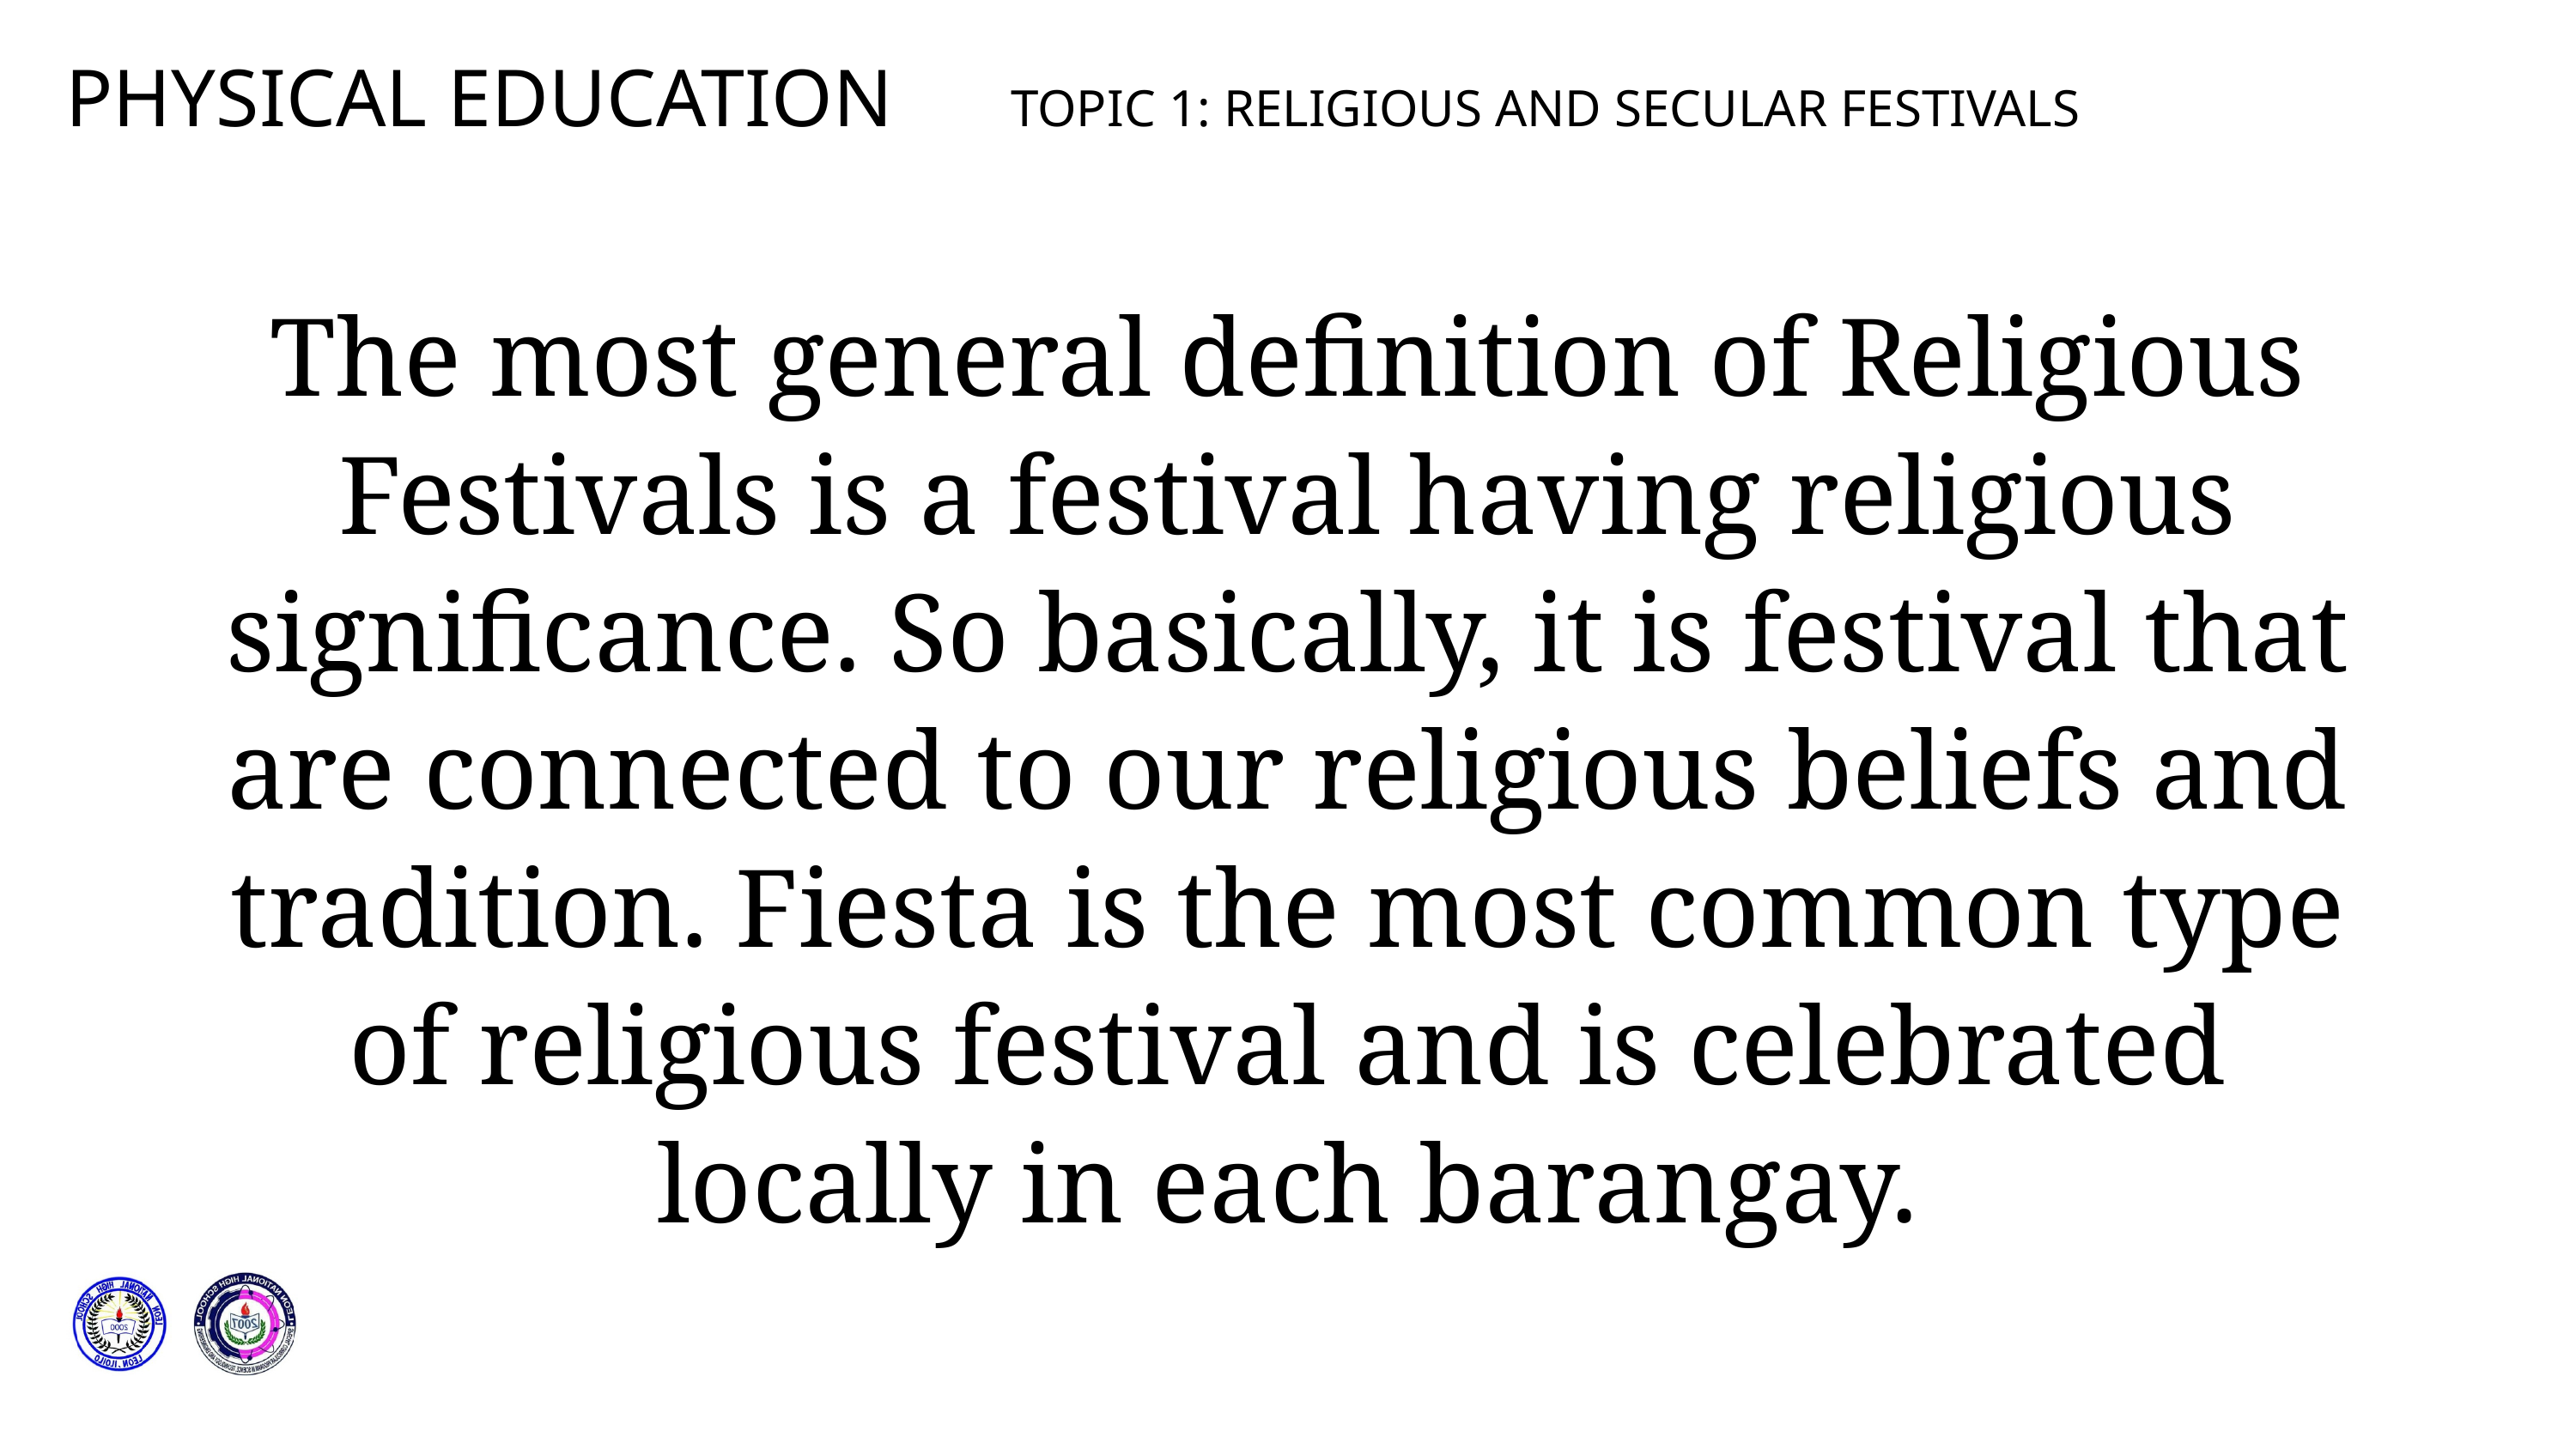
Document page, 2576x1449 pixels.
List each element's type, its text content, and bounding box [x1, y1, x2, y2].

text_box TOPIC 1: RELIGIOUS AND SECULAR FESTIVALS [998, 70, 2511, 143]
text_box PHYSICAL EDUCATION [65, 48, 999, 143]
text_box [66, 1271, 298, 1376]
text_box The most general definition of Religious Festivals is a festival having religious significance. So basically, it is festival that are connected to our religious beliefs and tradition. Fiesta is the most common type of religious festival and is celebrated locally in each barangay. [192, 273, 2383, 1251]
